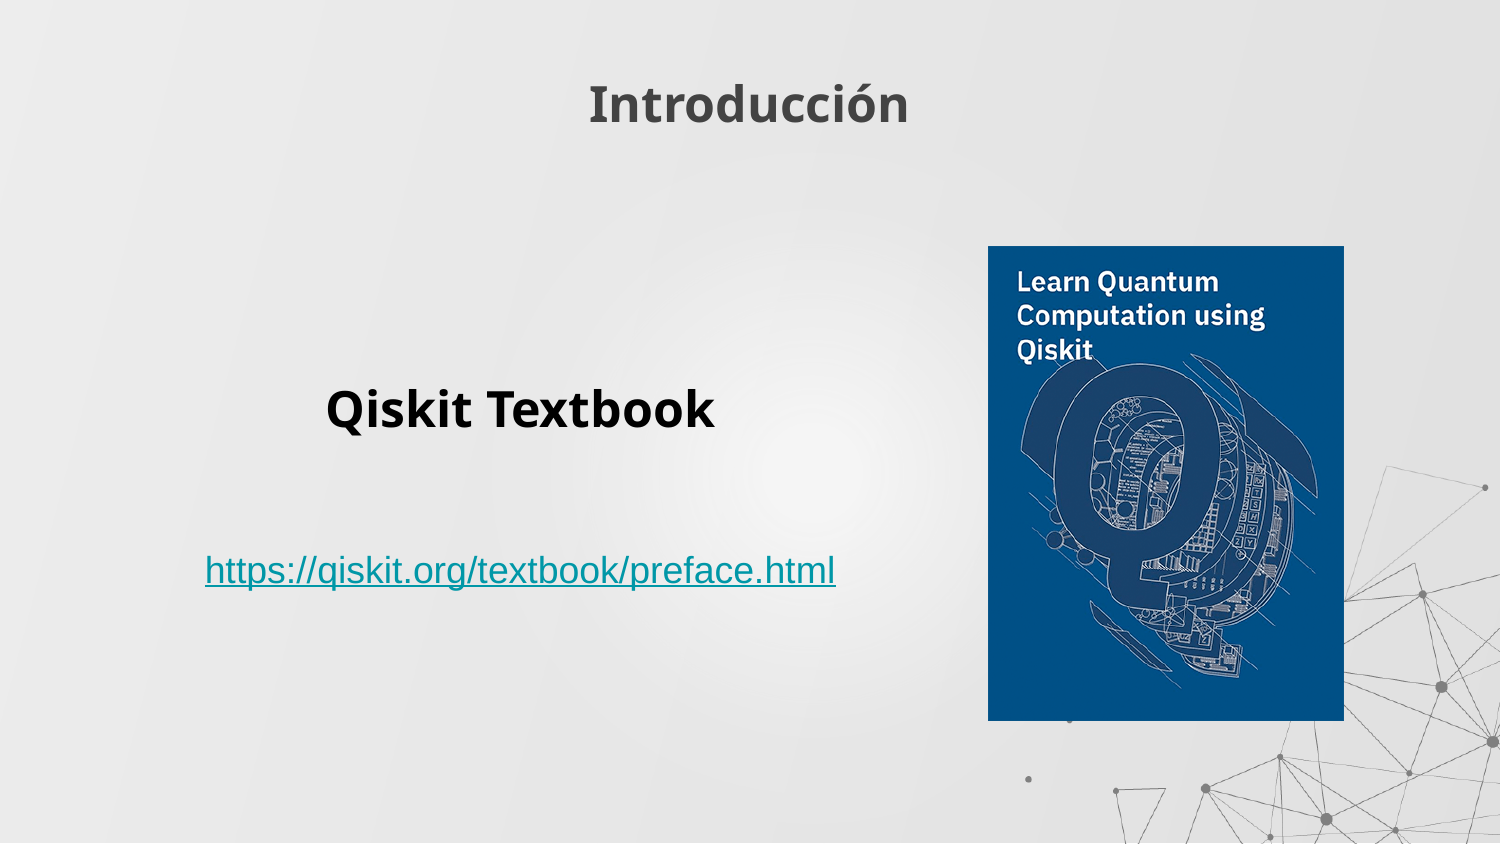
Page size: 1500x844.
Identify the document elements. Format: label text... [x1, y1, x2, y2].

list Qiskit Textbook https://qiskit.org/textbook/preface.html [150, 353, 891, 596]
title Introducción [322, 57, 1178, 214]
picture [0, 0, 1500, 844]
